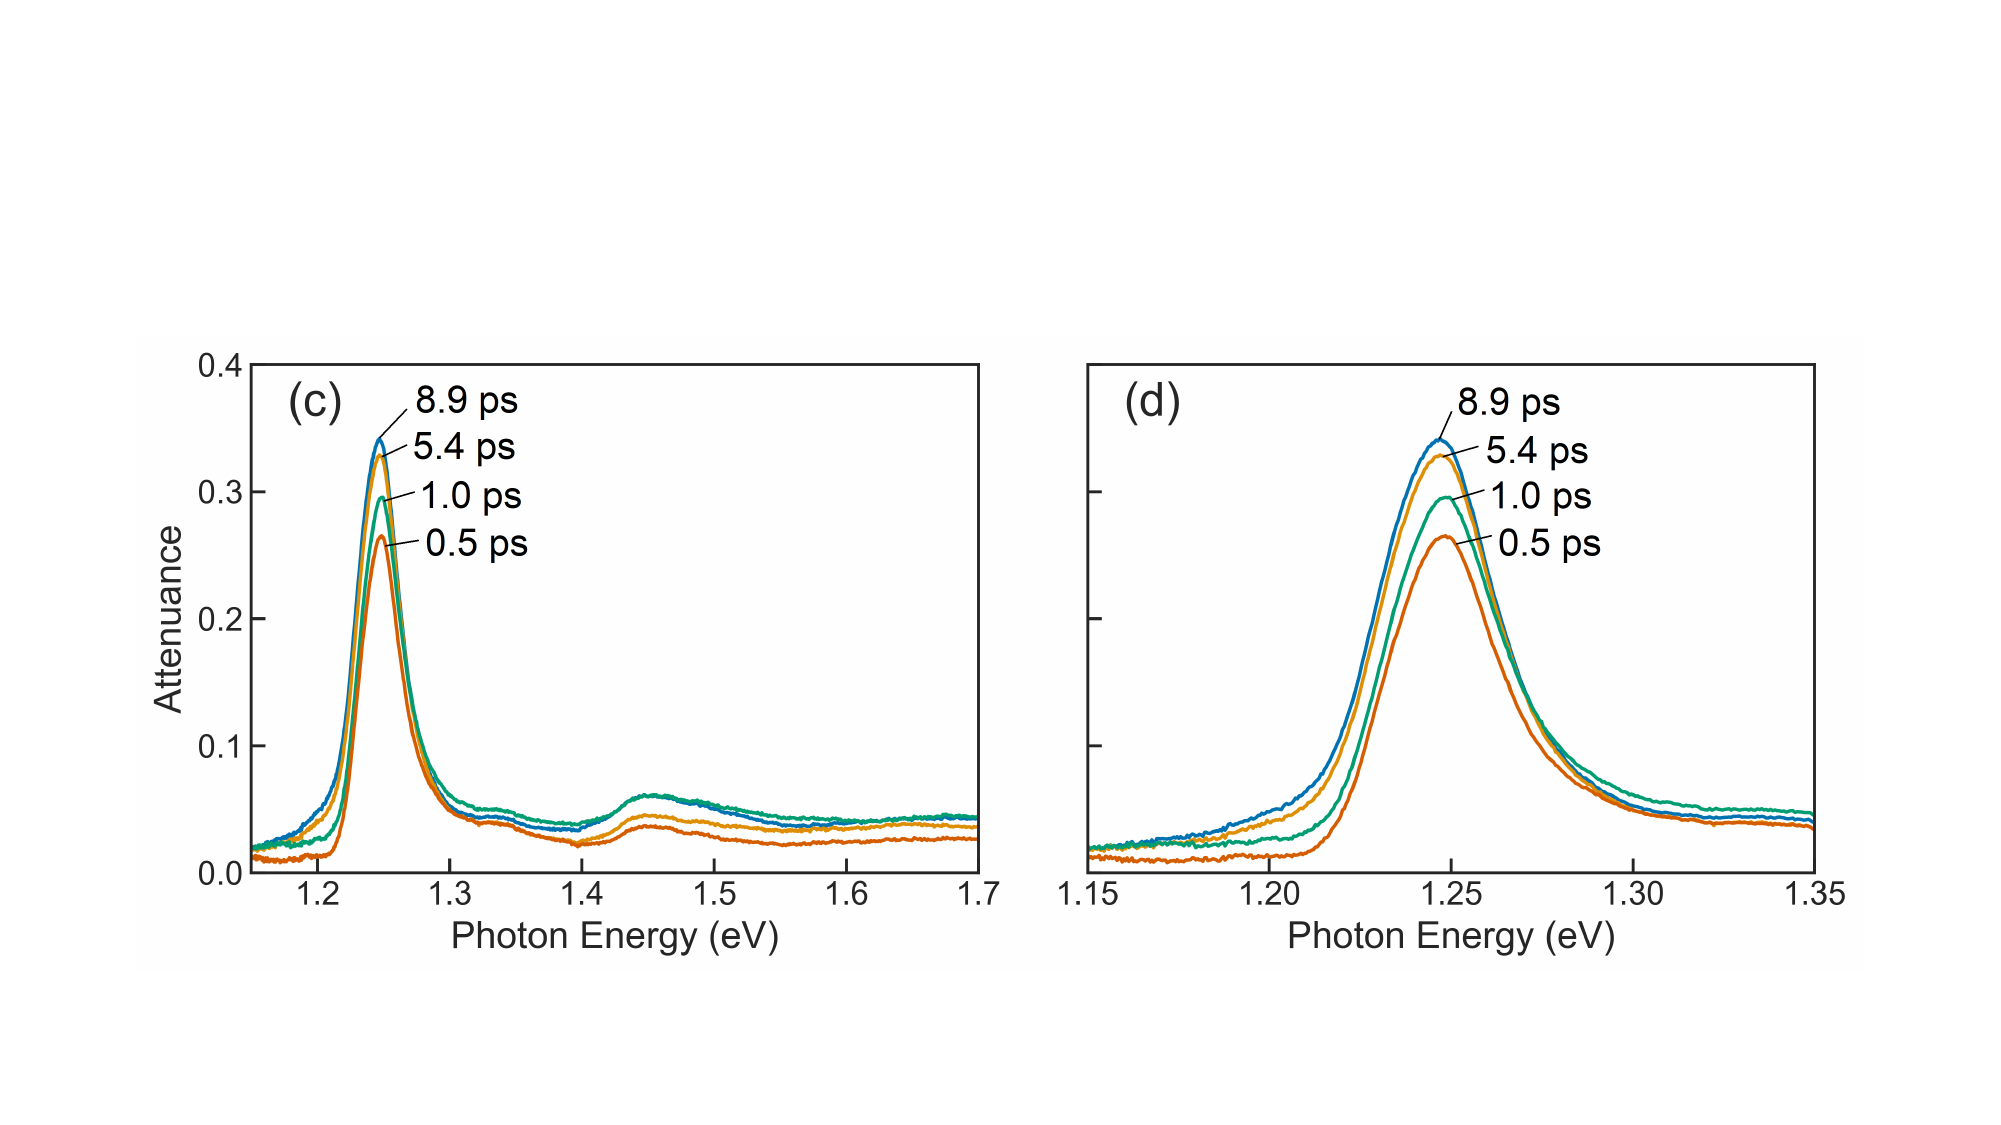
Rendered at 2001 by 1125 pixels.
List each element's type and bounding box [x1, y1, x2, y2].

list [137, 336, 1863, 972]
